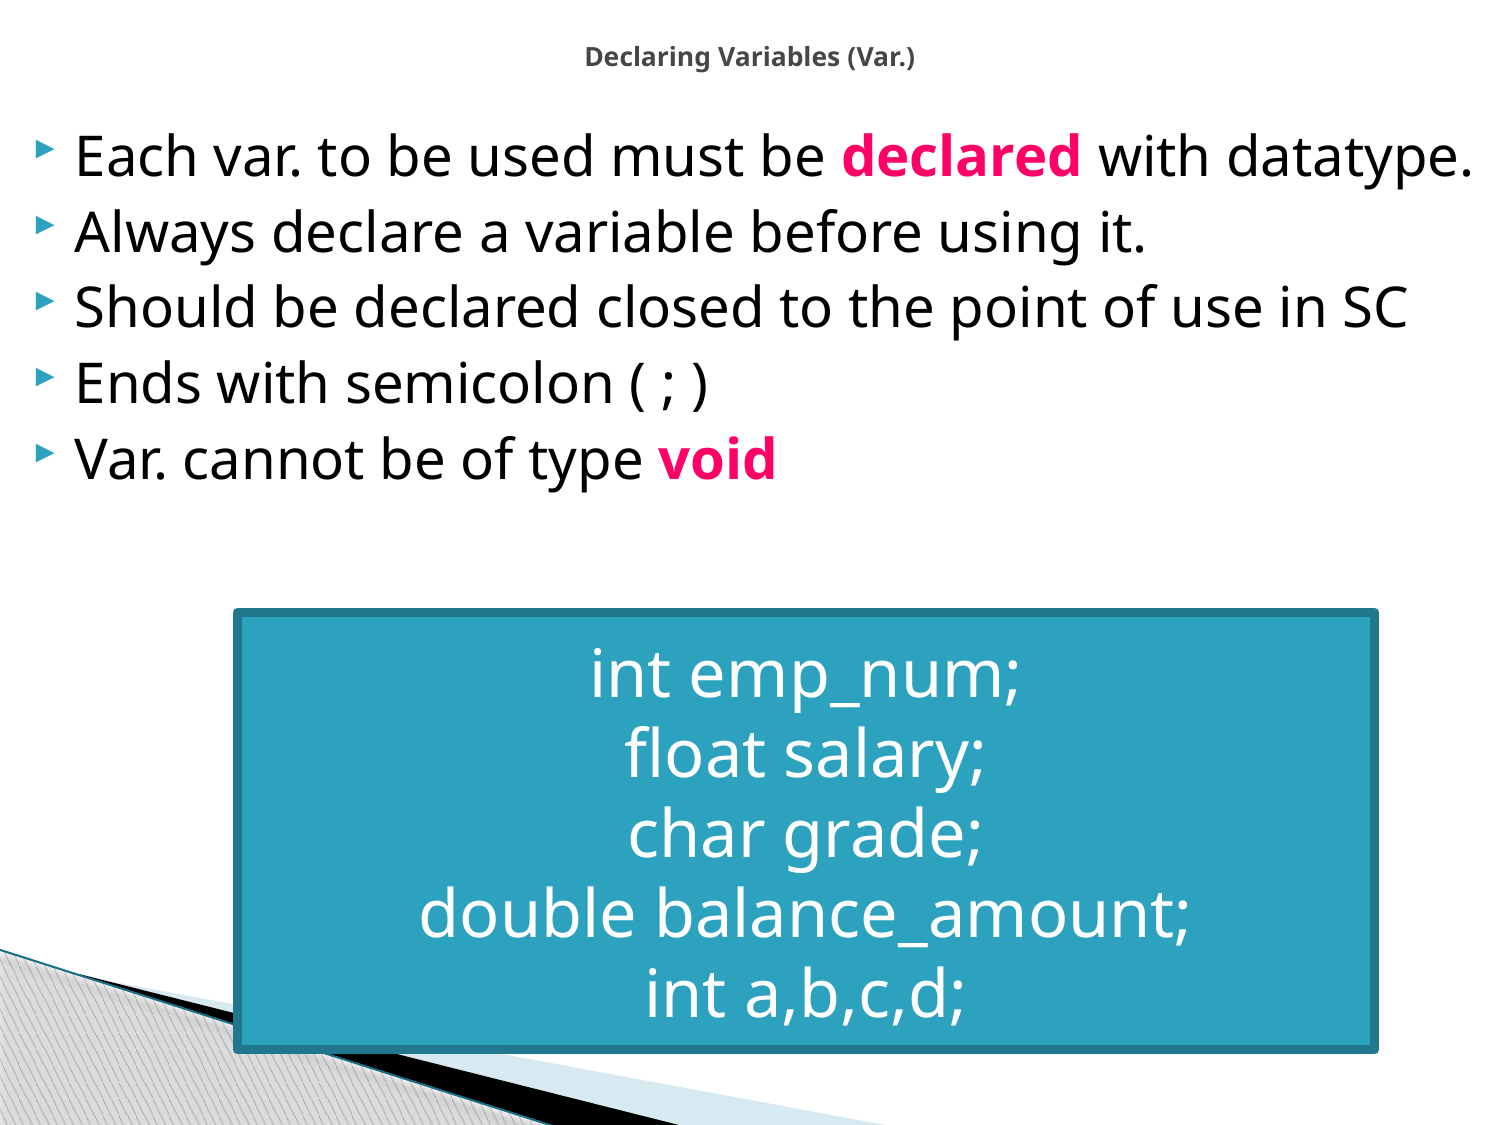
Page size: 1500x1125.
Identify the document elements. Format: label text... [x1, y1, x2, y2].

text_box int emp_num; float salary; char grade; double balance_amount; int a,b,c,d; [233, 608, 1379, 1054]
list Each var. to be used must be declared with datatype. Always declare a variable before using it. Should be declared closed to the point of use in SC Ends with semicolon ( ; ) Var. cannot be of type void [0, 113, 1500, 1125]
title Declaring Variables (Var.) [0, 0, 1500, 113]
